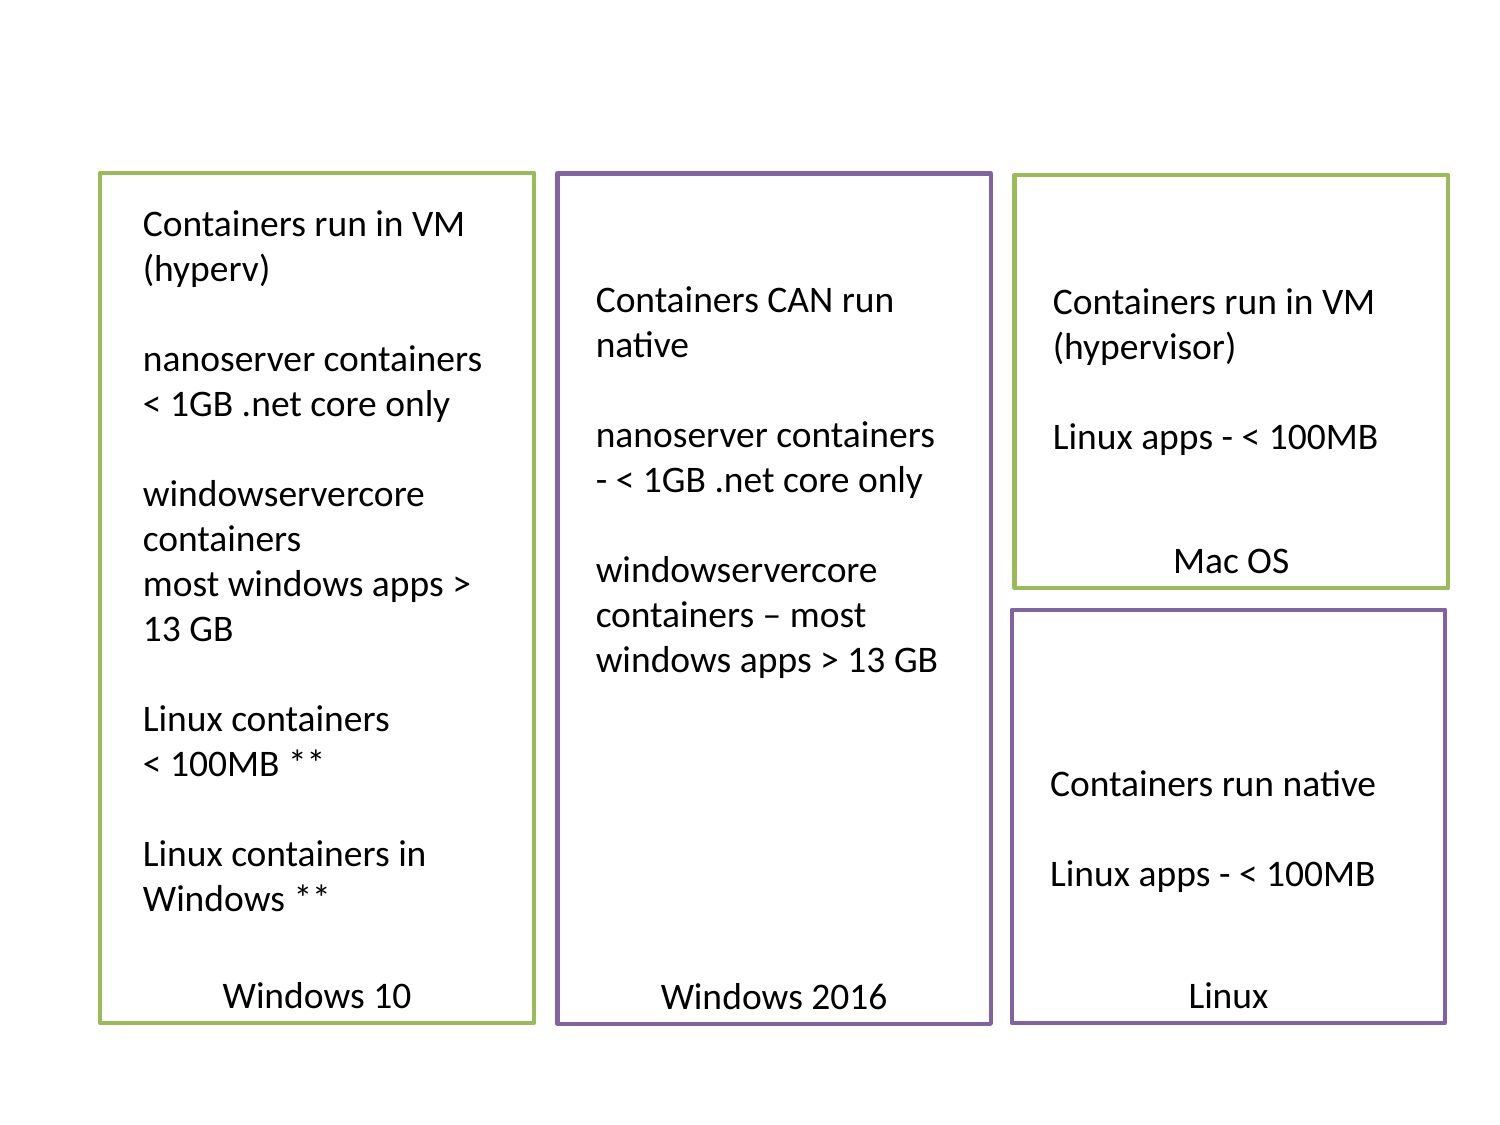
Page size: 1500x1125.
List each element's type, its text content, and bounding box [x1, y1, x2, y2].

text_box Windows 2016 [555, 171, 993, 1026]
text_box Containers run in VM (hyperv) nanoserver containers < 1GB .net core only windowservercore containers most windows apps > 13 GB Linux containers < 100MB ** Linux containers in Windows ** [128, 191, 507, 927]
text_box Linux [1010, 608, 1447, 1025]
text_box Mac OS [1012, 173, 1450, 590]
text_box Containers run in VM (hypervisor) Linux apps - < 100MB [1038, 269, 1417, 465]
text_box Containers run native Linux apps - < 100MB [1035, 751, 1414, 902]
text_box Windows 10 [98, 171, 536, 1025]
text_box Containers CAN run native nanoserver containers - < 1GB .net core only windowservercore containers – most windows apps > 13 GB [581, 267, 959, 733]
